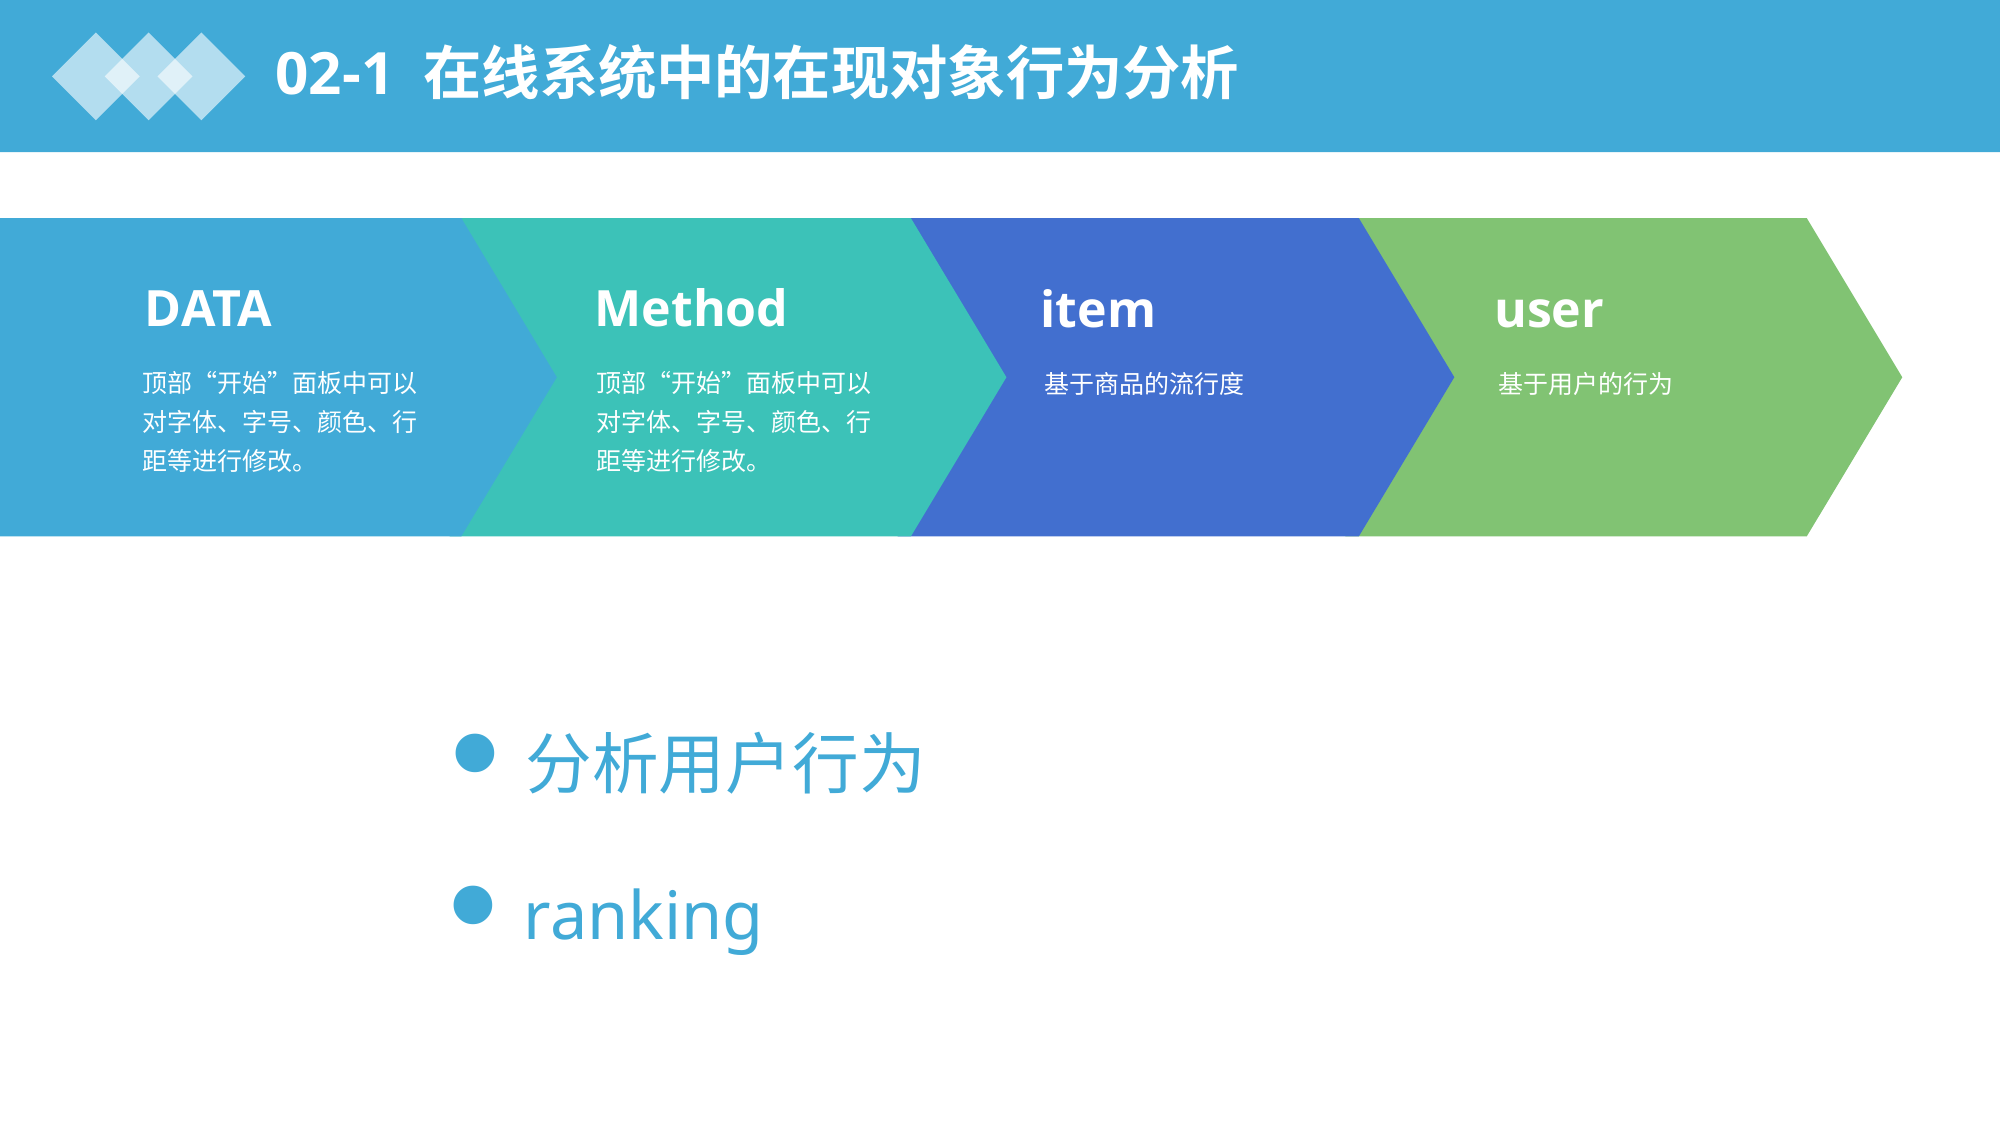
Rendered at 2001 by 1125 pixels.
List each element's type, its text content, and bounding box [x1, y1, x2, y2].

text_box [0, 217, 559, 538]
text_box [912, 217, 1456, 538]
text_box 基于用户的行为 [1483, 352, 1806, 407]
text_box [463, 217, 1008, 538]
text_box DATA [130, 268, 287, 344]
text_box 基于商品的流行度 [1029, 352, 1352, 407]
text_box 顶部“开始”面板中可以对字体、字号、颜色、行距等进行修改。 [127, 350, 450, 483]
text_box Method [579, 268, 804, 344]
text_box 顶部“开始”面板中可以对字体、字号、颜色、行距等进行修改。 [581, 350, 904, 483]
list 02-1 在线系统中的在现对象行为分析 [260, 24, 1903, 127]
text_box user [1479, 270, 1619, 346]
text_box ranking [434, 865, 780, 961]
text_box 分析用户行为 [435, 713, 941, 809]
text_box item [1025, 270, 1171, 346]
text_box [1360, 217, 1904, 538]
